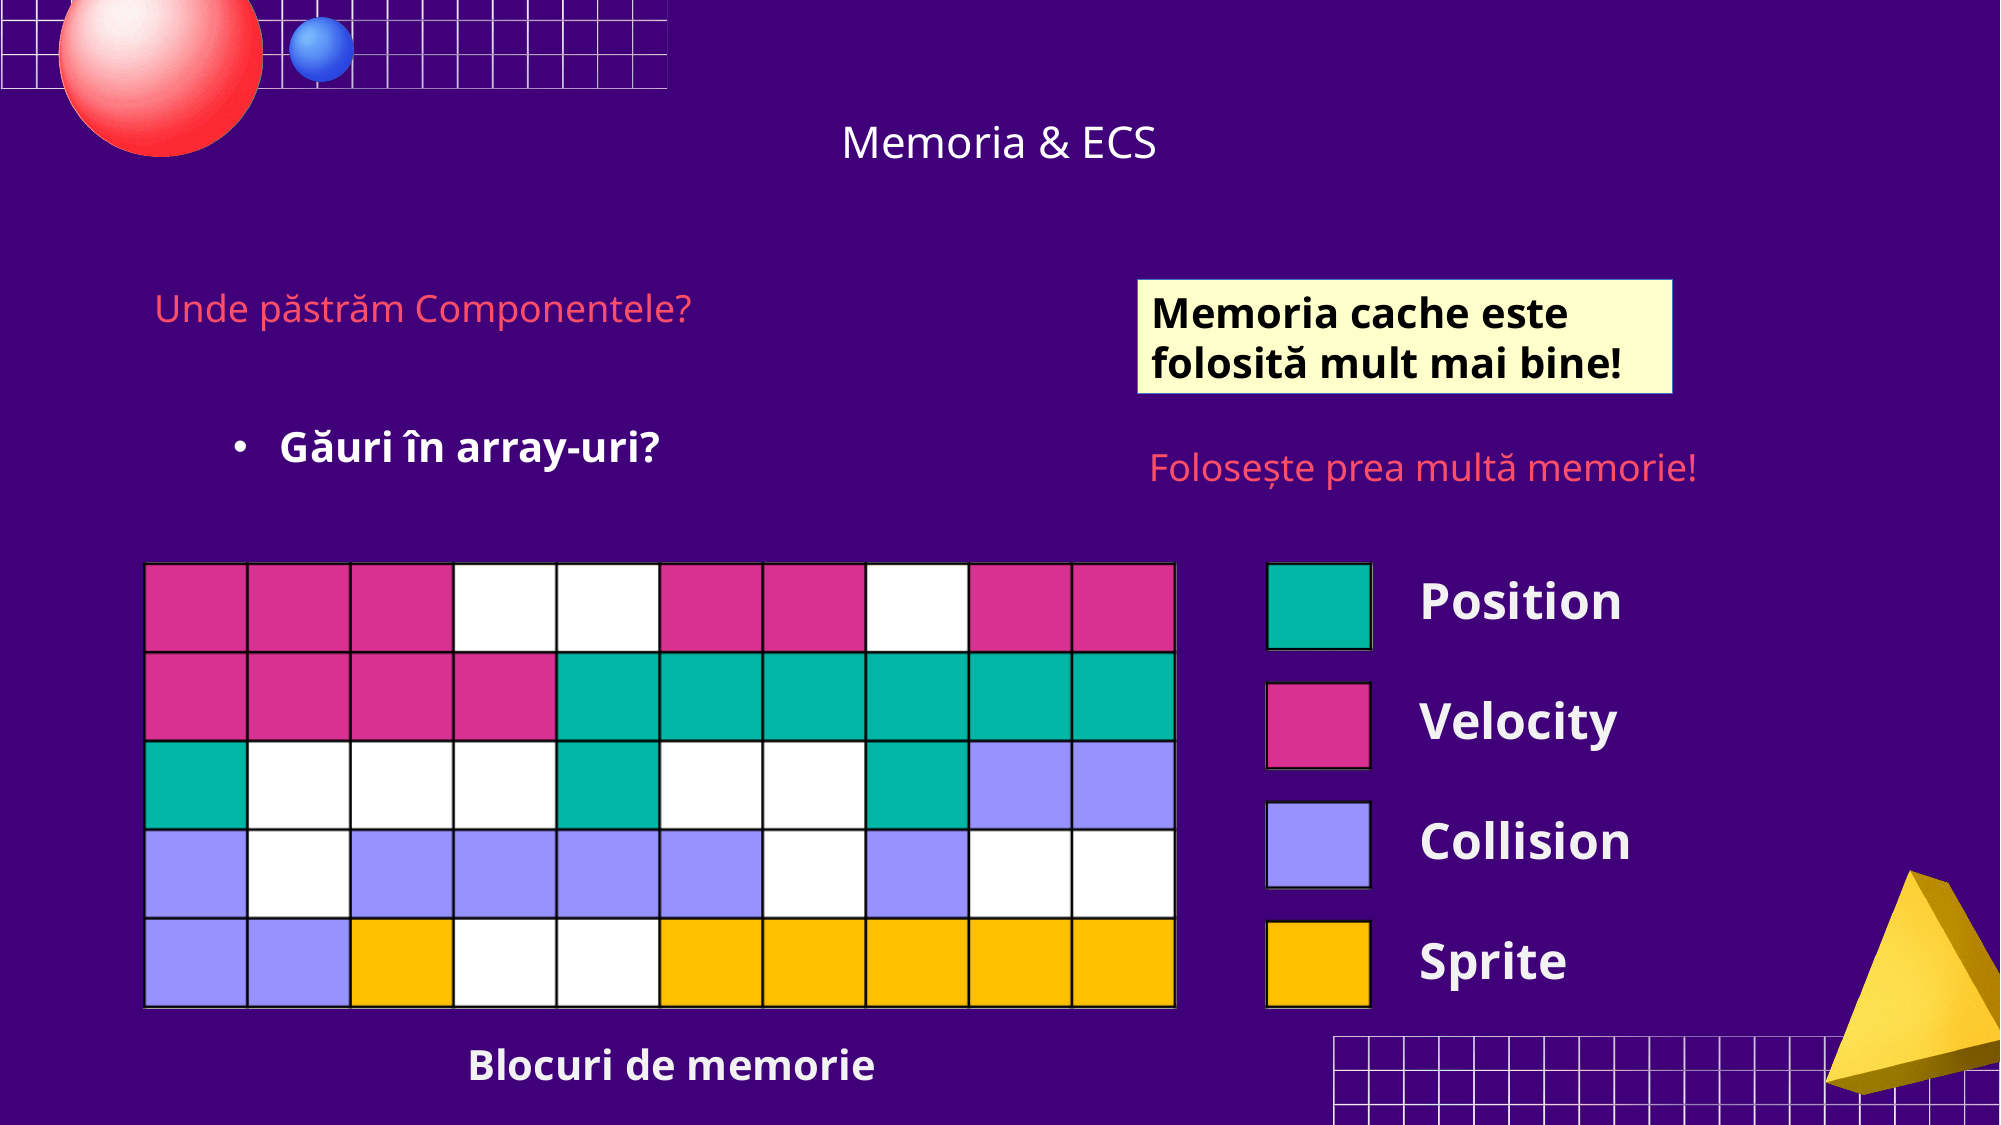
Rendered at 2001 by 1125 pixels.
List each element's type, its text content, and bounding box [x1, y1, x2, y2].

text_box Găuri în array-uri? [143, 405, 1819, 486]
text_box Memoria cache este folosită mult mai bine! [1137, 279, 1673, 394]
picture [0, 0, 668, 157]
text_box Position Velocity Collision Sprite [1404, 562, 1721, 998]
text_box Blocuri de memorie [301, 1024, 967, 1105]
picture [1332, 870, 2000, 1125]
text_box Unde păstrăm Componentele? [142, 279, 1137, 344]
text_box Memoria & ECS [311, 109, 1689, 173]
picture [142, 562, 1373, 1009]
text_box Folosește prea multă memorie! [1074, 438, 1772, 504]
